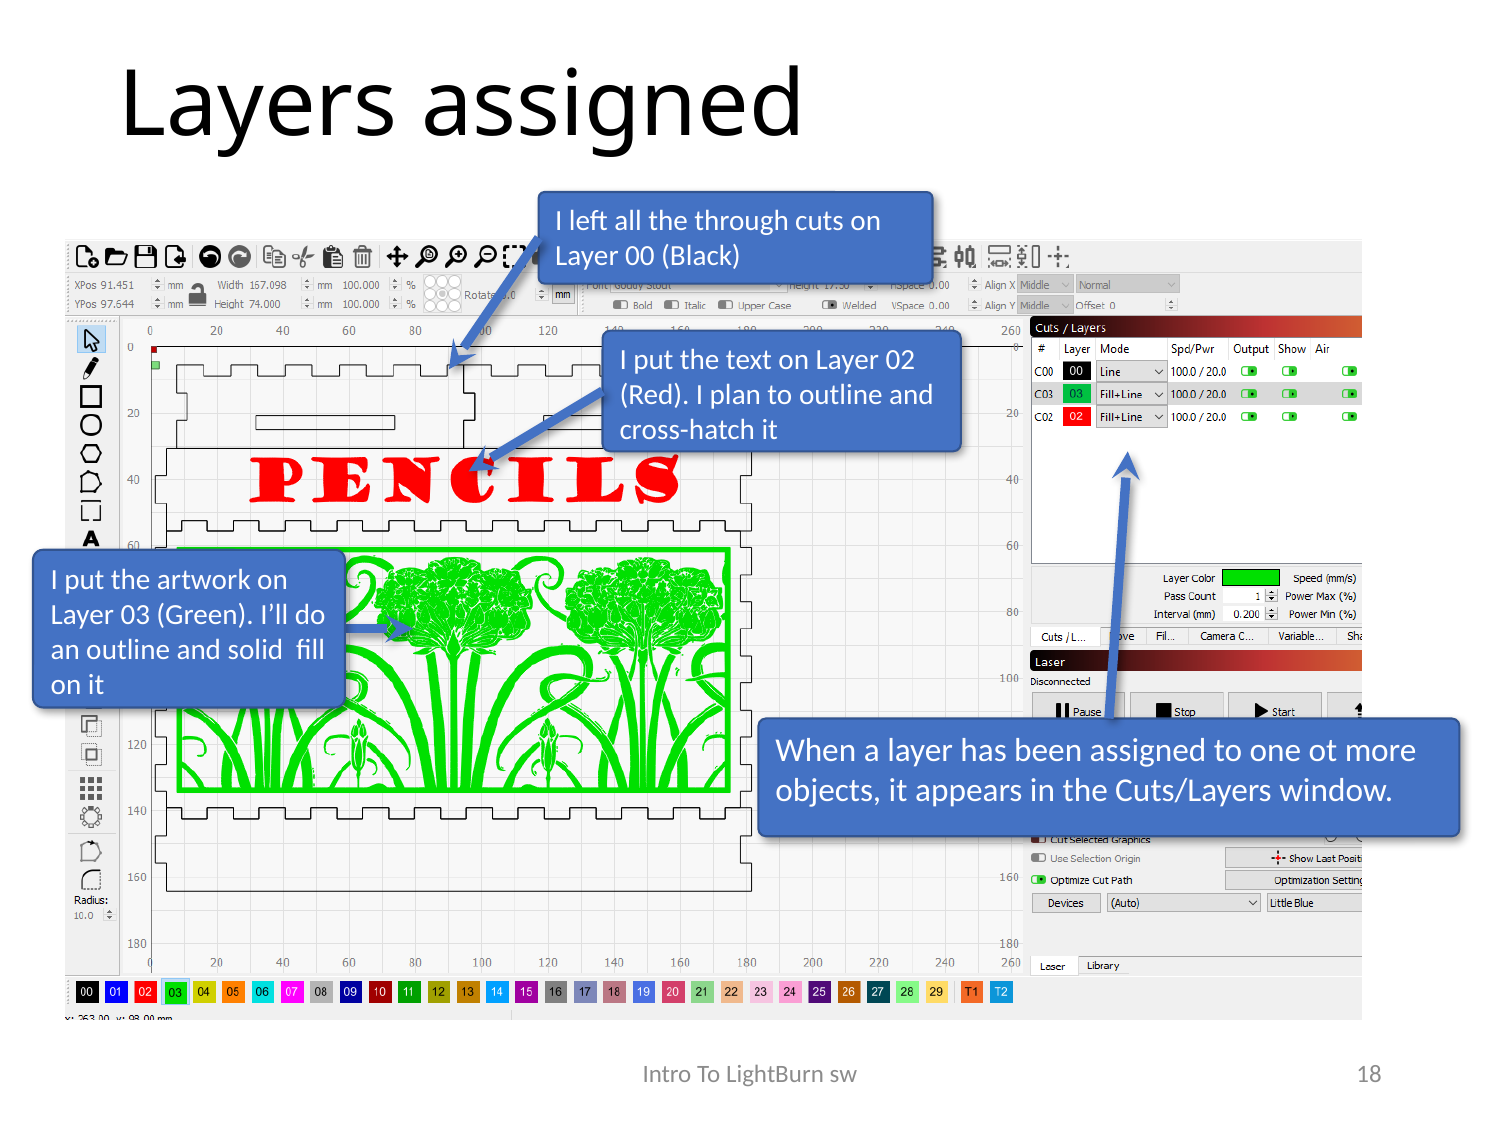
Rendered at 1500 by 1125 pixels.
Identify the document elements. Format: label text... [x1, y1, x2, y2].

text_box I left all the through cuts on Layer 00 (Black) [537, 190, 934, 237]
text_box When a layer has been assigned to one ot more objects, it appears in the Cuts/Layers window. [1362, 717, 1461, 838]
slide_number 18 [1059, 1042, 1397, 1103]
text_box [468, 391, 603, 472]
footer Intro To LightBurn sw [496, 1042, 1004, 1103]
picture [64, 237, 1362, 1020]
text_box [448, 237, 539, 370]
title Layers assigned [103, 59, 1397, 153]
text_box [1108, 451, 1128, 719]
text_box I put the artwork on Layer 03 (Green). I’ll do an outline and solid fill on it [31, 548, 64, 709]
